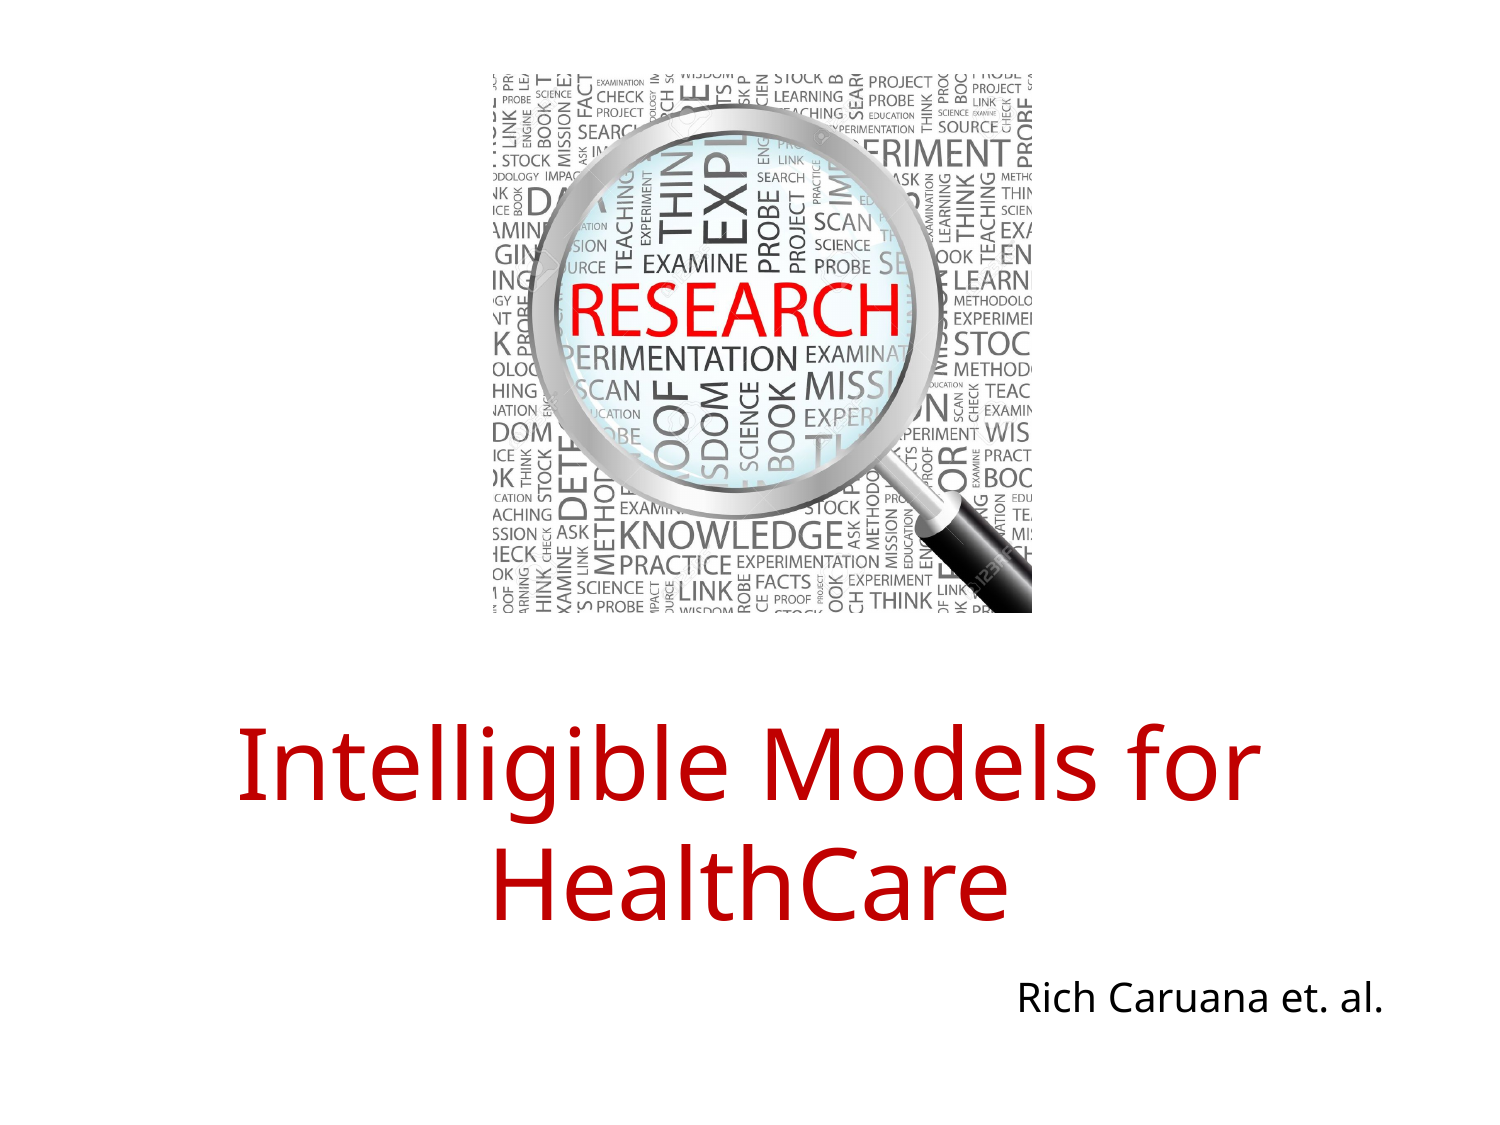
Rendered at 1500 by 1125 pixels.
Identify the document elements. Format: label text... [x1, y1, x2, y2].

text_box Rich Caruana et. al. [68, 963, 1400, 1028]
title Intelligible Models for HealthCare [0, 699, 1500, 942]
picture [493, 74, 1032, 613]
